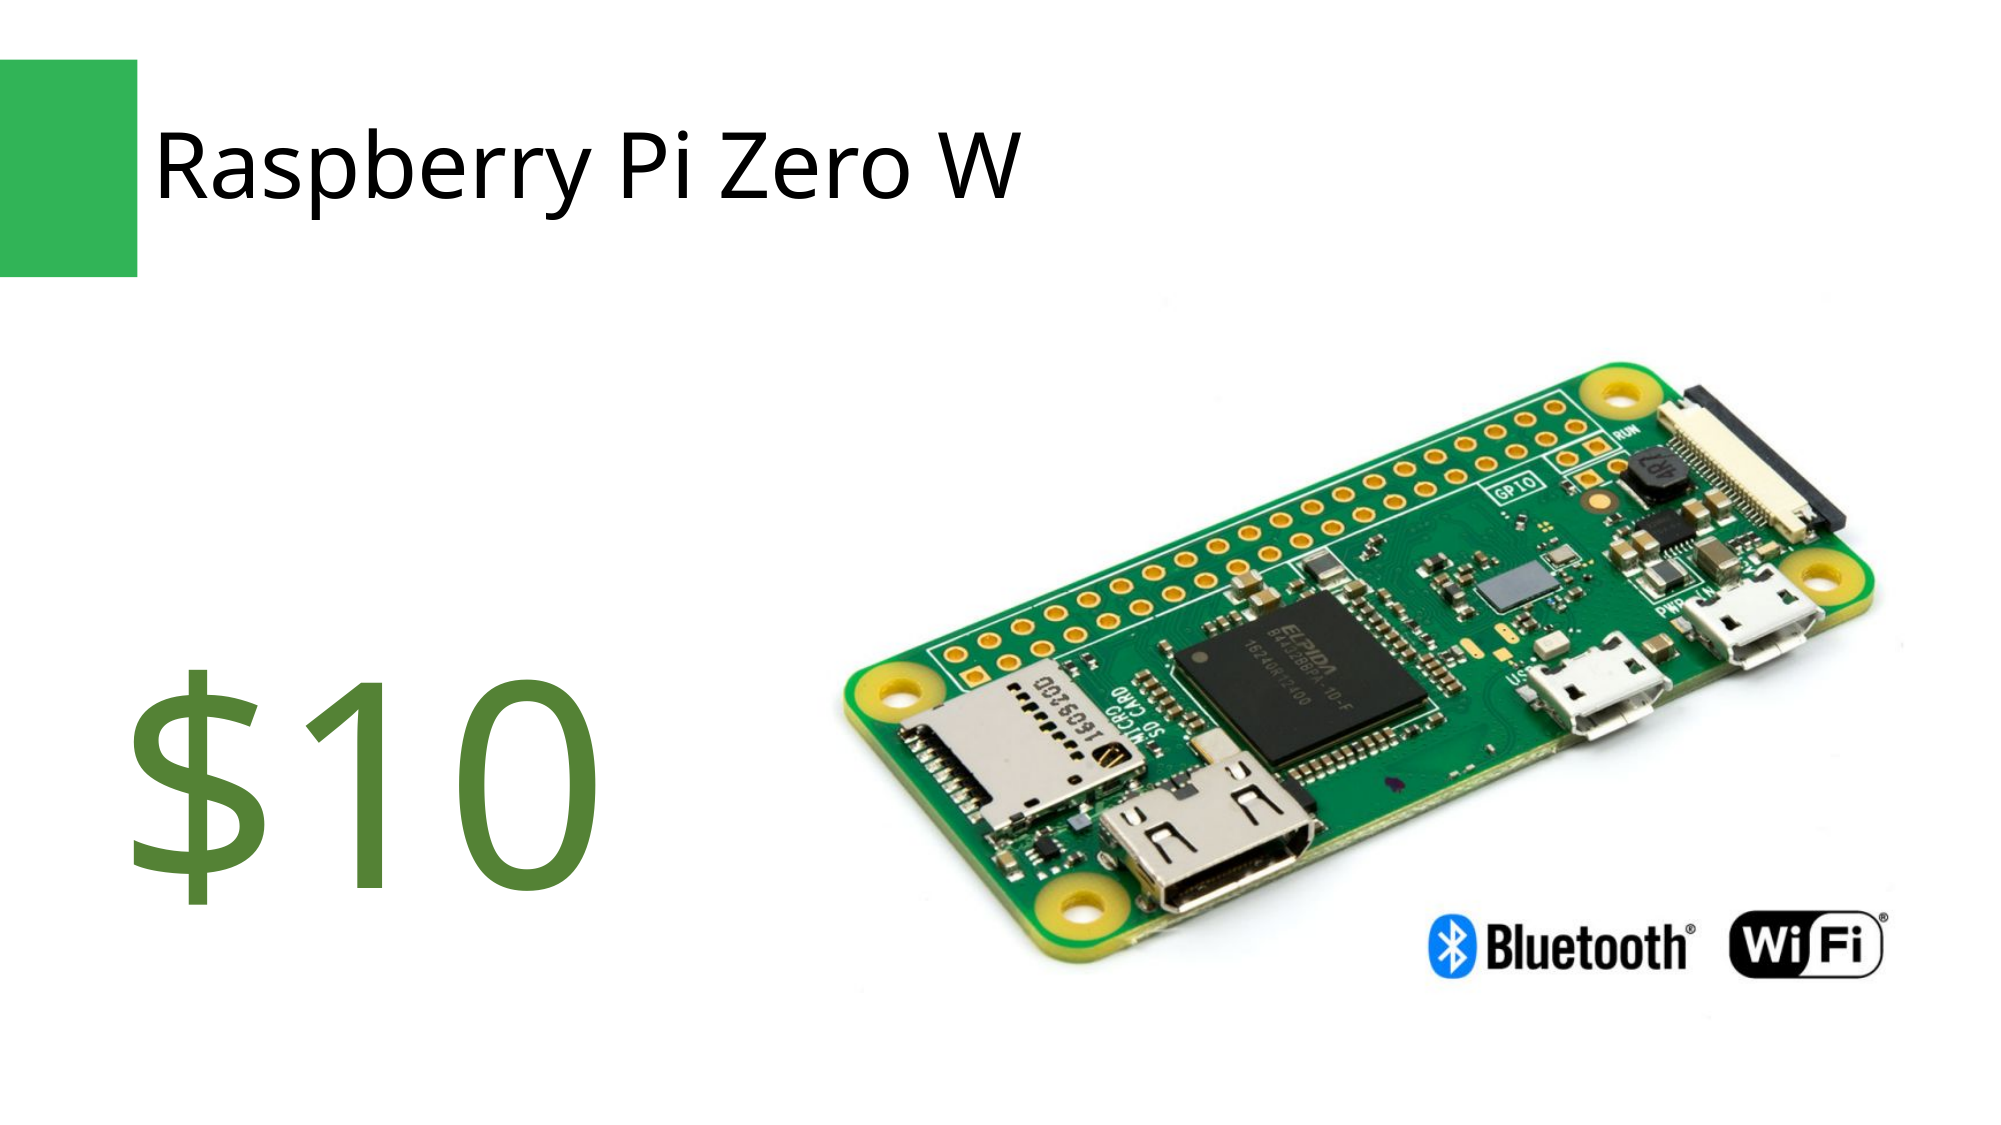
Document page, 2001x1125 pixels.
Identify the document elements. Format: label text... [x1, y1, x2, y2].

picture [781, 256, 1932, 1024]
text_box $10 [101, 594, 625, 954]
title Raspberry Pi Zero W [137, 59, 1863, 278]
